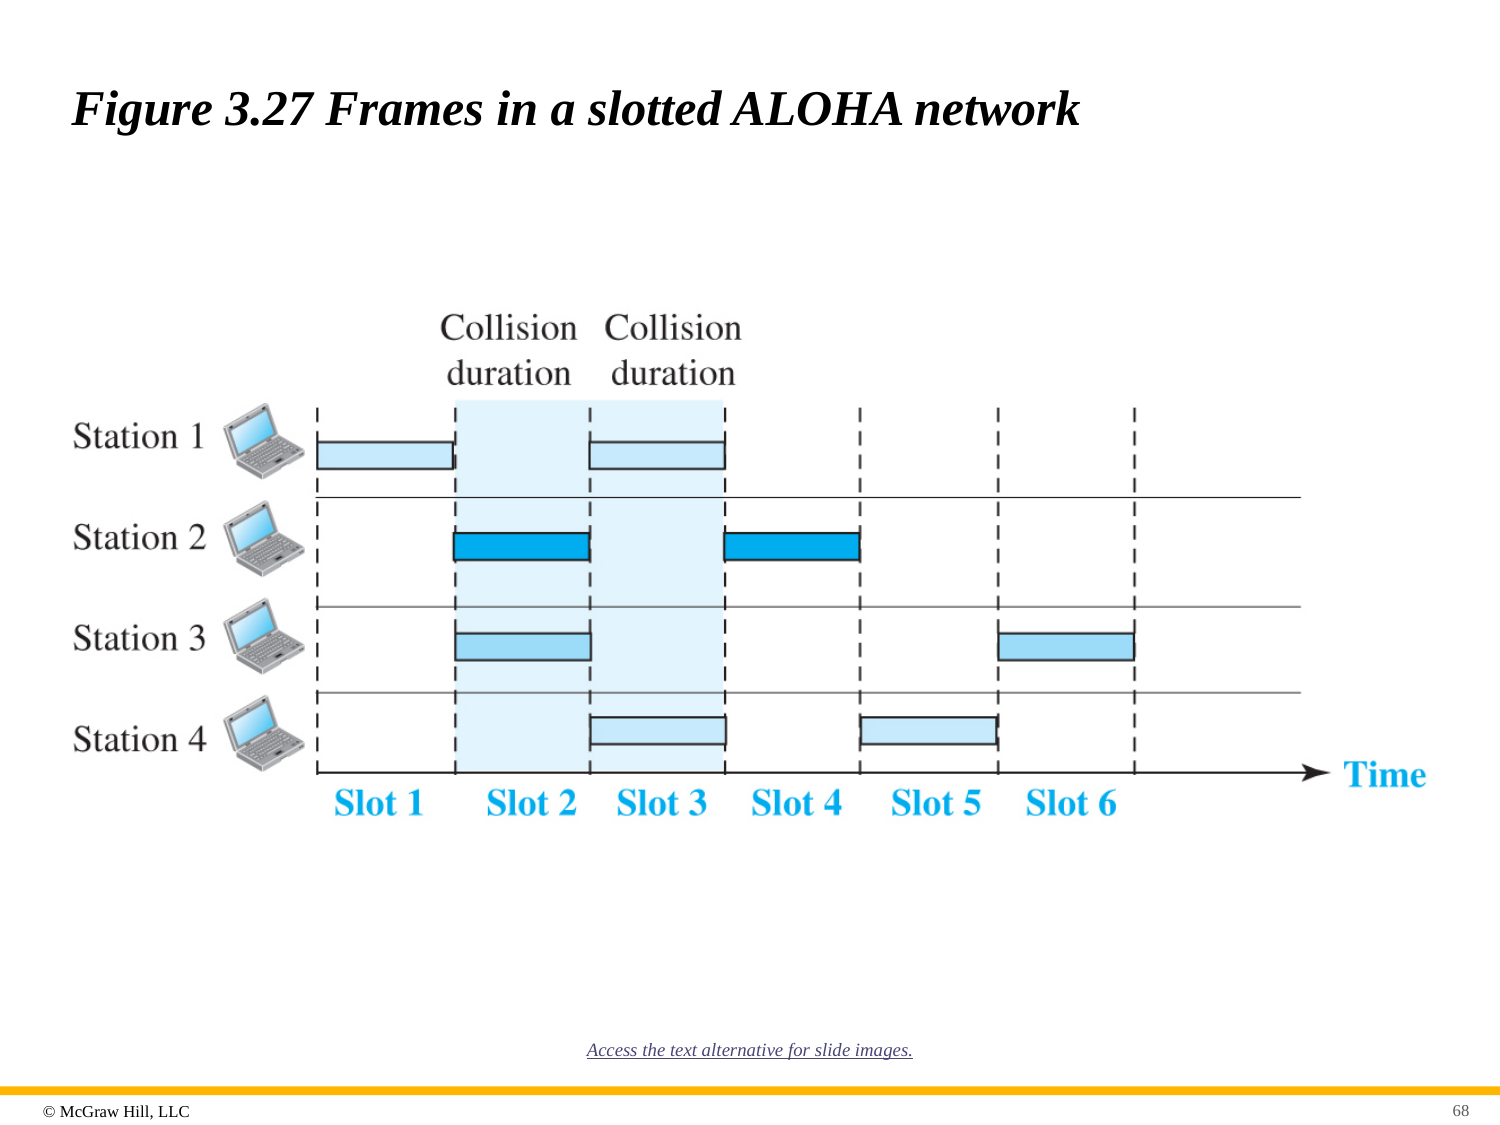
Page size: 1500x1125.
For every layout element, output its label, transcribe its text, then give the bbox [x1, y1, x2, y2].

title Figure 3.27 Frames in a slotted ALOHA network [56, 50, 1444, 162]
slide_number 68 [1418, 1096, 1477, 1123]
picture [70, 306, 1430, 827]
list Access the text alternative for slide images. [525, 1033, 975, 1066]
